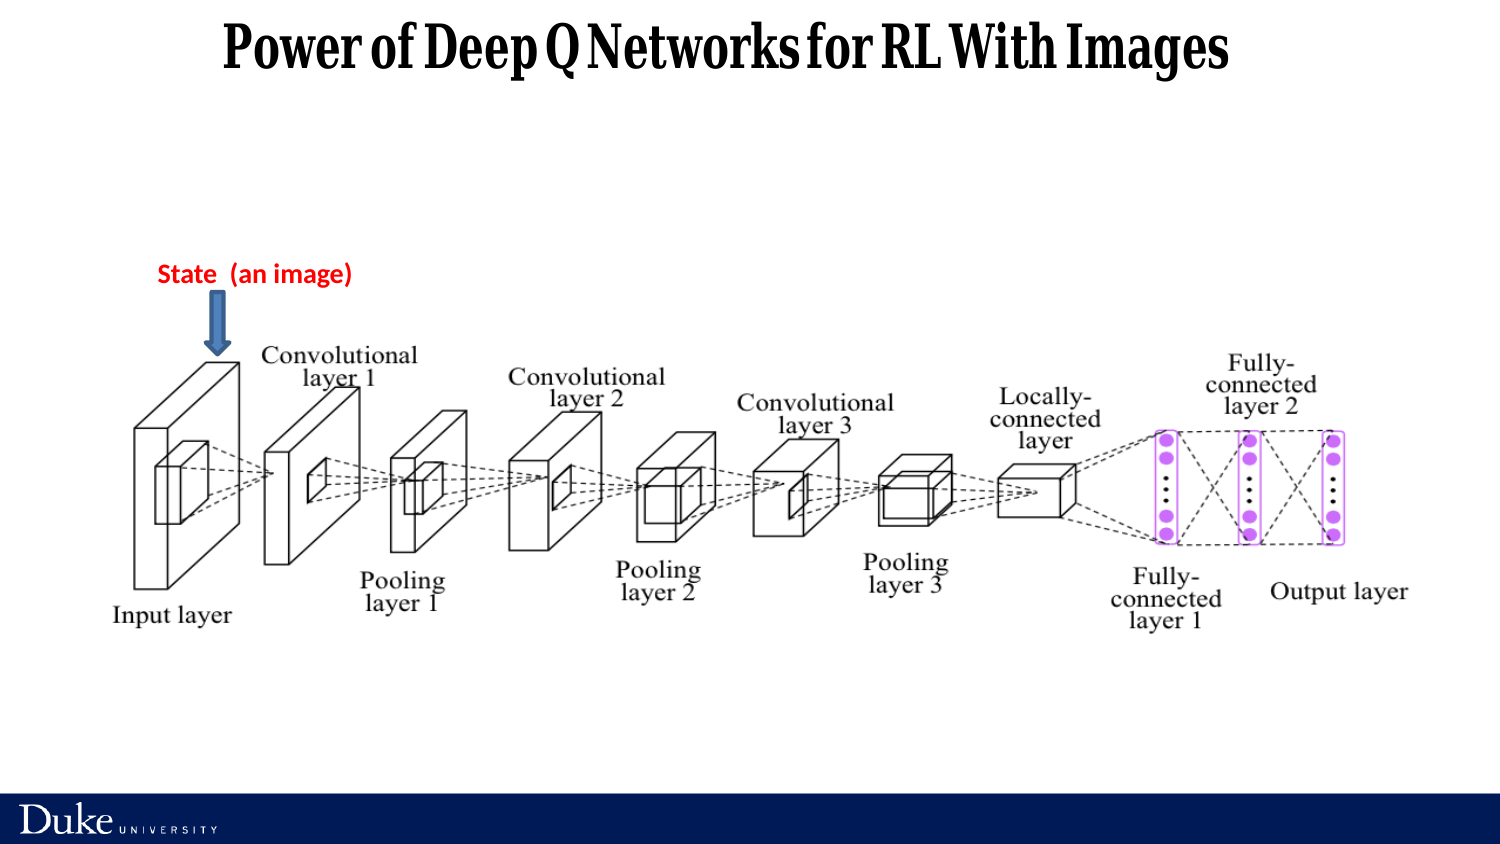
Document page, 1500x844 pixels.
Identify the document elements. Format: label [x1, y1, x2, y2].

picture [0, 0, 1500, 844]
text_box [209, 289, 226, 317]
